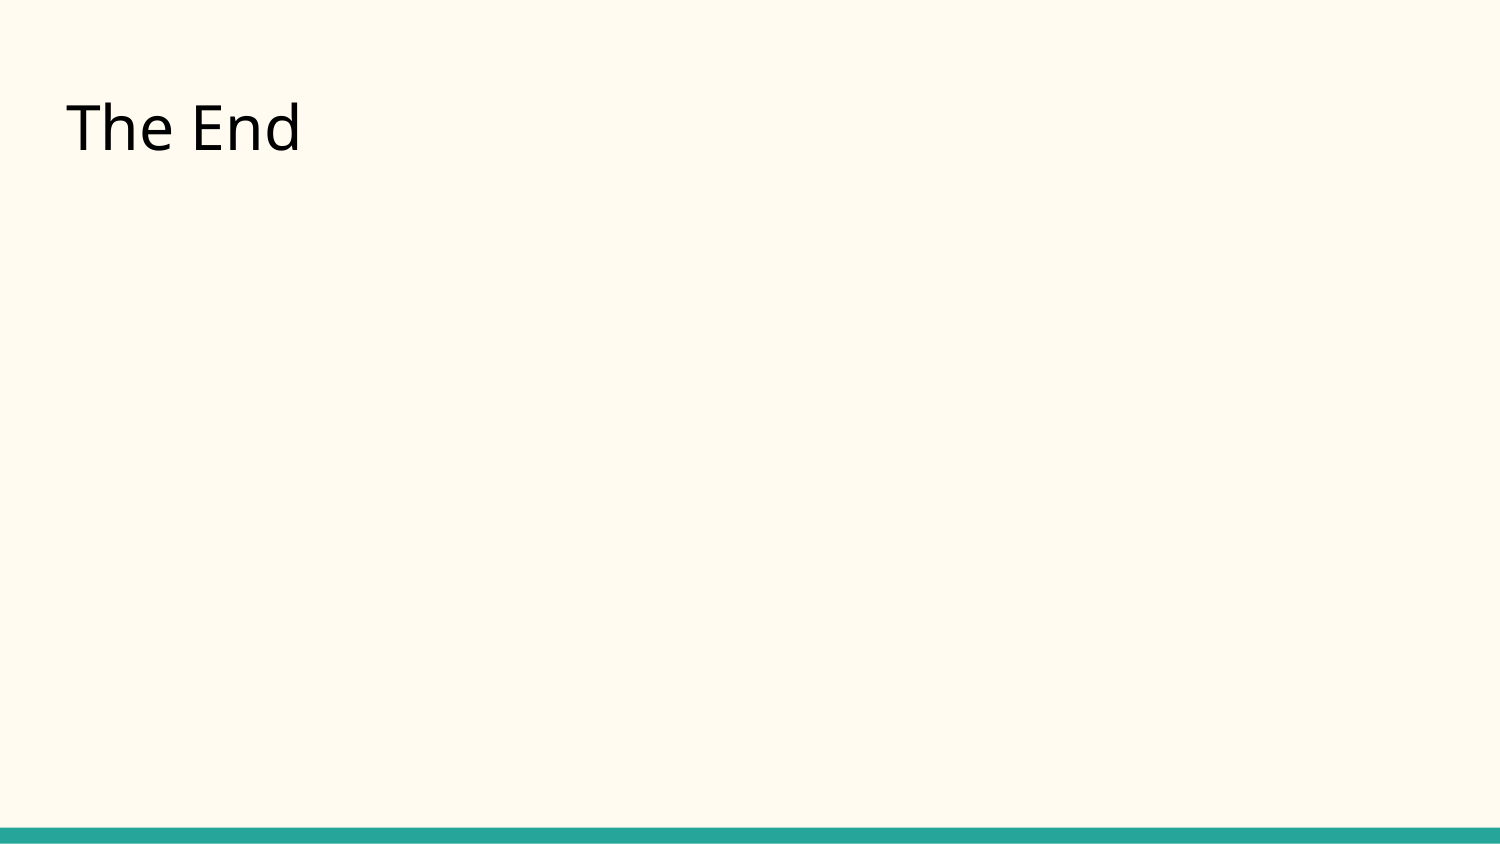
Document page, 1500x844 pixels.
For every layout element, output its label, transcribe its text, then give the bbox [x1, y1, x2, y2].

title The End [51, 72, 1449, 174]
